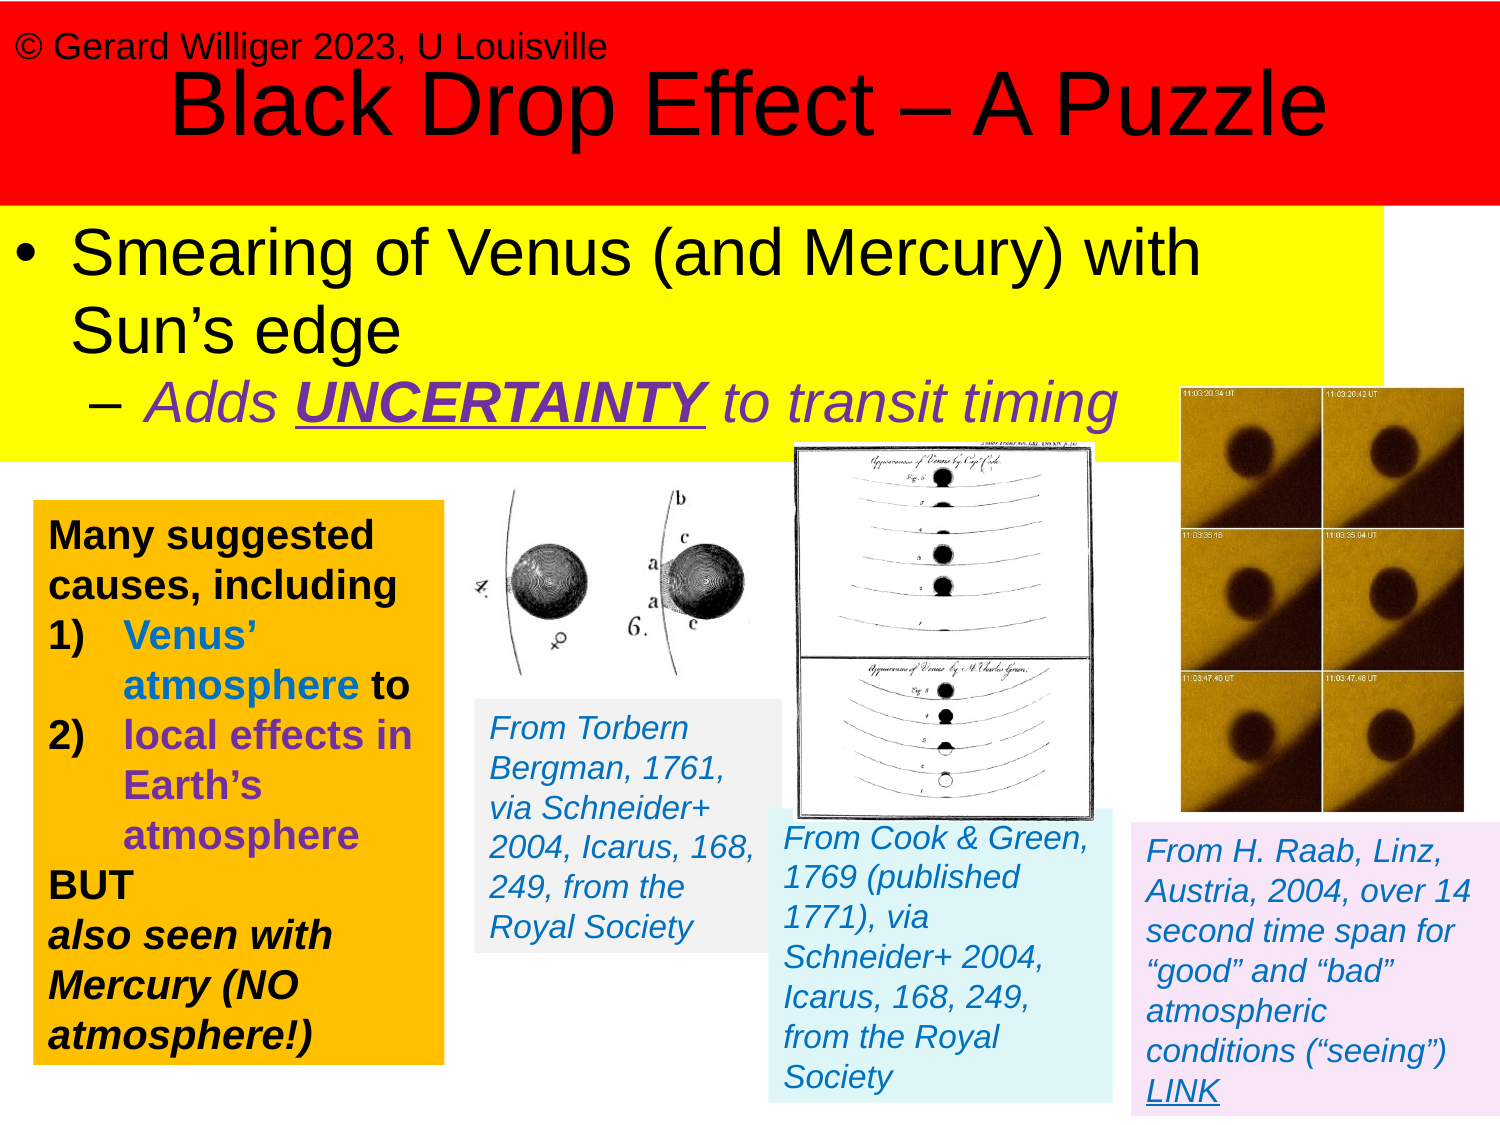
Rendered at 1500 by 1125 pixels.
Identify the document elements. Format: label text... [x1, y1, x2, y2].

text_box From Cook & Green, 1769 (published 1771), via Schneider+ 2004, Icarus, 168, 249, from the Royal Society [768, 808, 1113, 1103]
text_box From Torbern Bergman, 1761, via Schneider+ 2004, Icarus, 168, 249, from the Royal Society [474, 698, 782, 953]
title Black Drop Effect – A Puzzle [0, 1, 1500, 206]
picture [1179, 385, 1466, 813]
picture [467, 479, 751, 690]
text_box © Gerard Williger 2023, U Louisville [0, 14, 625, 75]
text_box Many suggested causes, including Venus’ atmosphere to local effects in Earth’s atmosphere BUT also seen with Mercury (NO atmosphere!) [33, 500, 445, 1065]
text_box From H. Raab, Linz, Austria, 2004, over 14 second time span for “good” and “bad” atmospheric conditions (“seeing”) LINK [1131, 822, 1500, 1117]
picture [793, 442, 1095, 823]
list Smearing of Venus (and Mercury) with Sun’s edge Adds UNCERTAINTY to transit timing [0, 206, 1384, 462]
